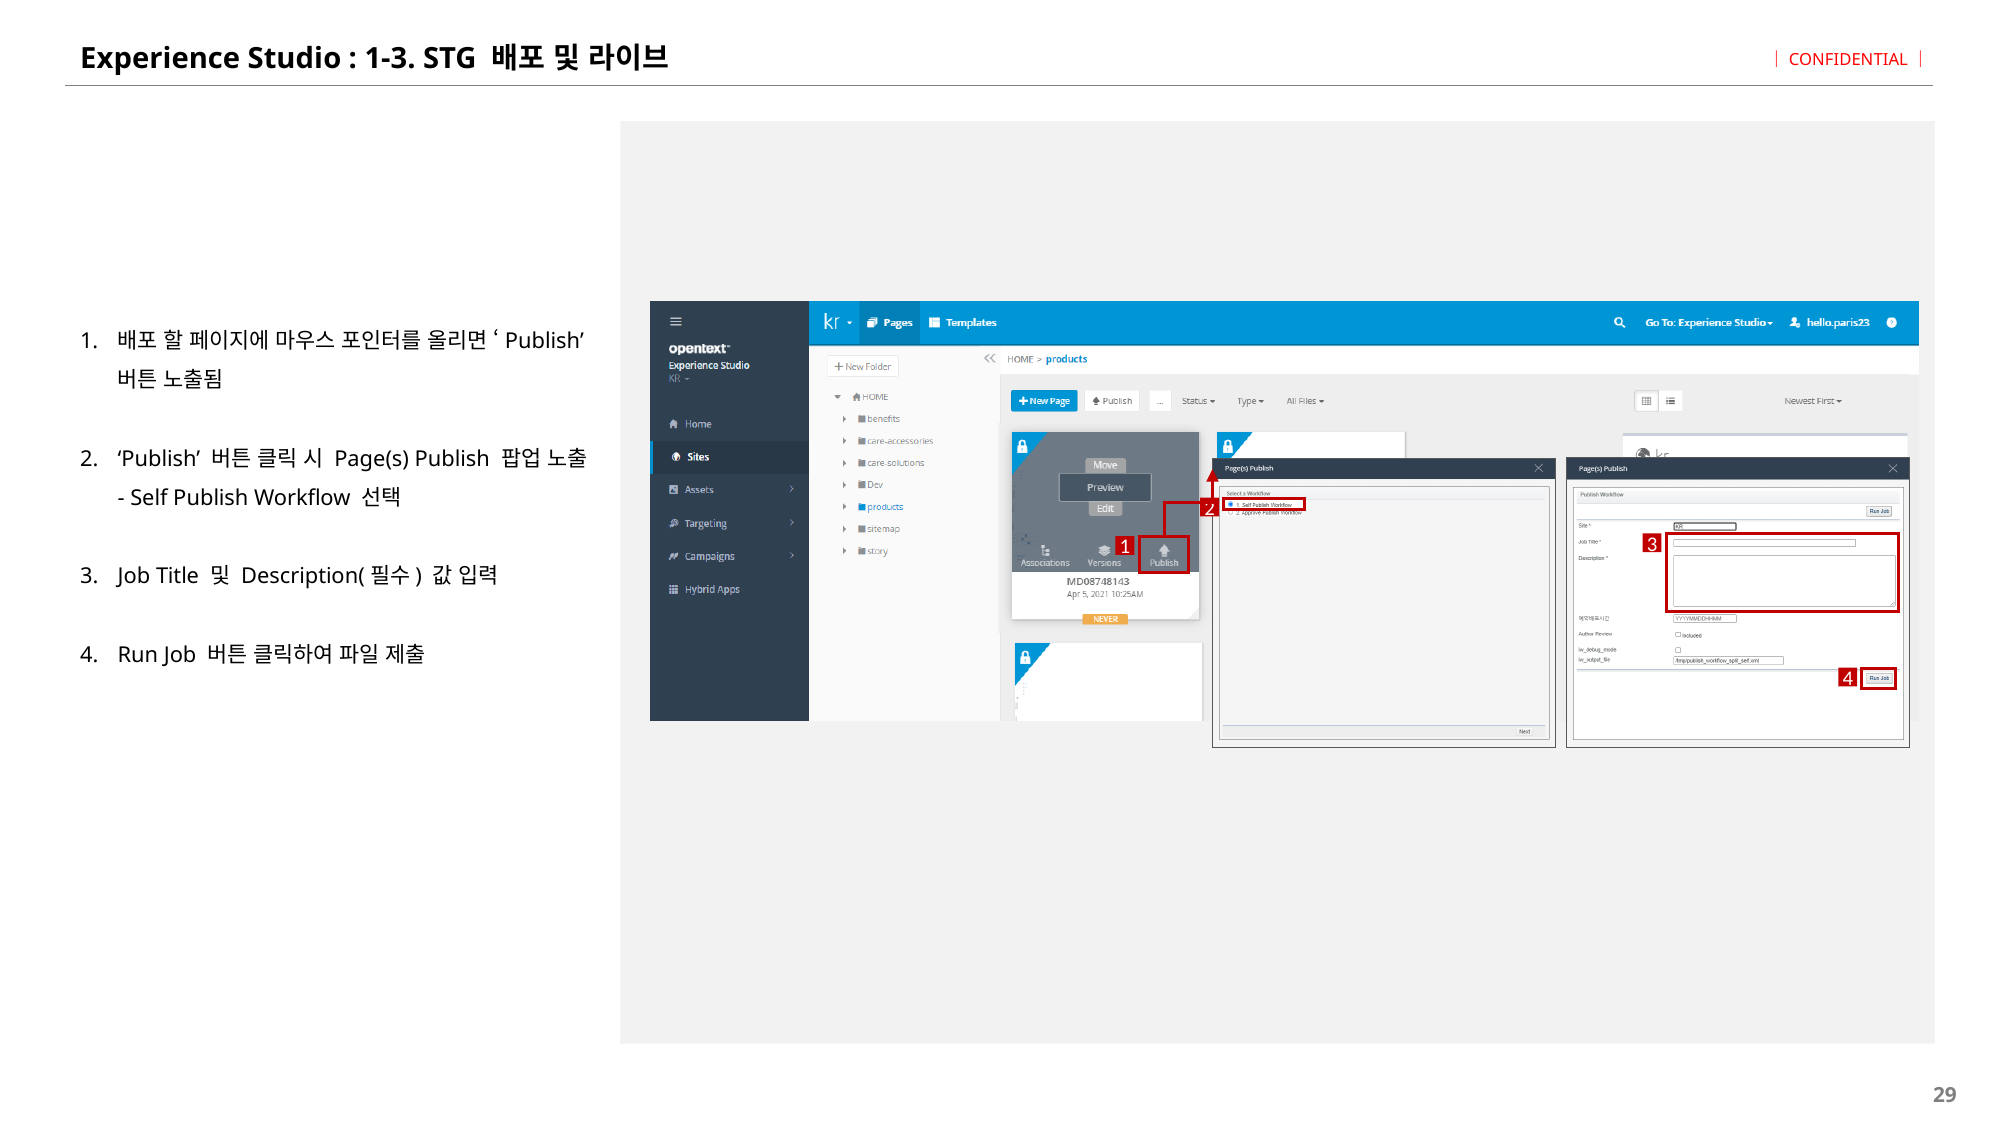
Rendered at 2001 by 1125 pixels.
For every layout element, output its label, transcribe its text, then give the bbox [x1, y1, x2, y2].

text_box [619, 120, 1936, 1045]
title Experience Studio : 1-3. STG 배포 및 라이브 [65, 32, 1935, 86]
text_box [650, 301, 1920, 748]
text_box 배포 할 페이지에 마우스 포인터를 올리면 ‘Publish’ 버튼 노출됨 ‘Publish’ 버튼 클릭 시 Page(s) Publish 팝업 노출 - Self Publish Workflow 선택 Job Title 및 Description(필수) 값 입력 Run Job 버튼 클릭하여 파일 제출 [65, 305, 619, 675]
